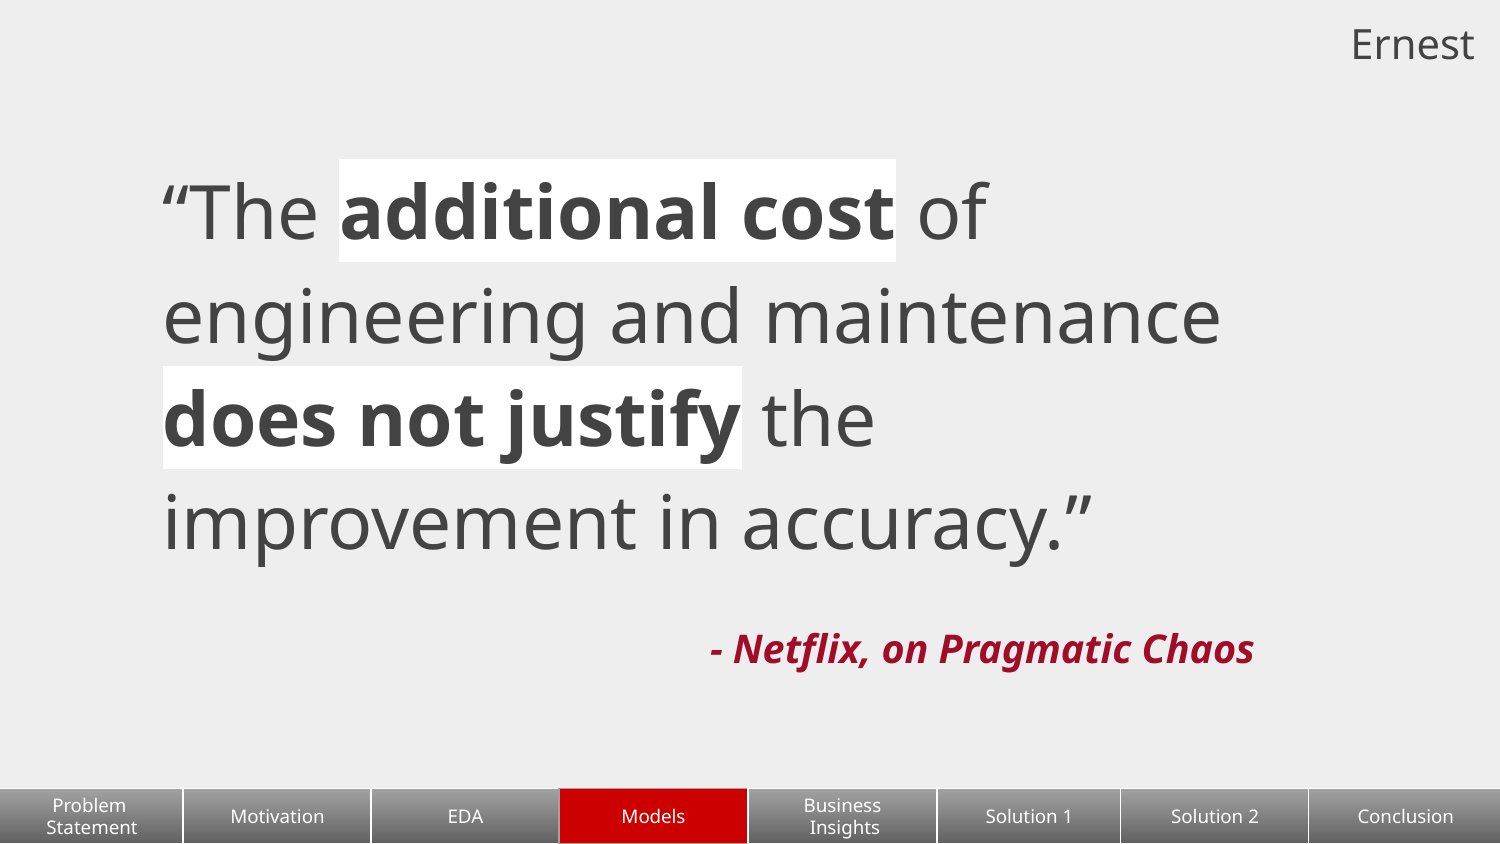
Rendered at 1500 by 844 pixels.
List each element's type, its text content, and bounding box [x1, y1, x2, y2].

text_box Models [558, 788, 747, 844]
text_box Conclusion [1308, 788, 1500, 844]
text_box “The additional cost of engineering and maintenance does not justify the improvement in accuracy.” [147, 136, 1274, 580]
text_box Ernest [1273, 12, 1486, 73]
text_box Solution 1 [937, 788, 1120, 844]
text_box EDA [370, 788, 558, 844]
text_box Solution 2 [1120, 788, 1308, 844]
text_box Motivation [182, 788, 370, 844]
text_box - Netflix, on Pragmatic Chaos [695, 601, 1500, 687]
text_box Problem Statement [0, 788, 182, 844]
text_box Business Insights [747, 788, 937, 844]
